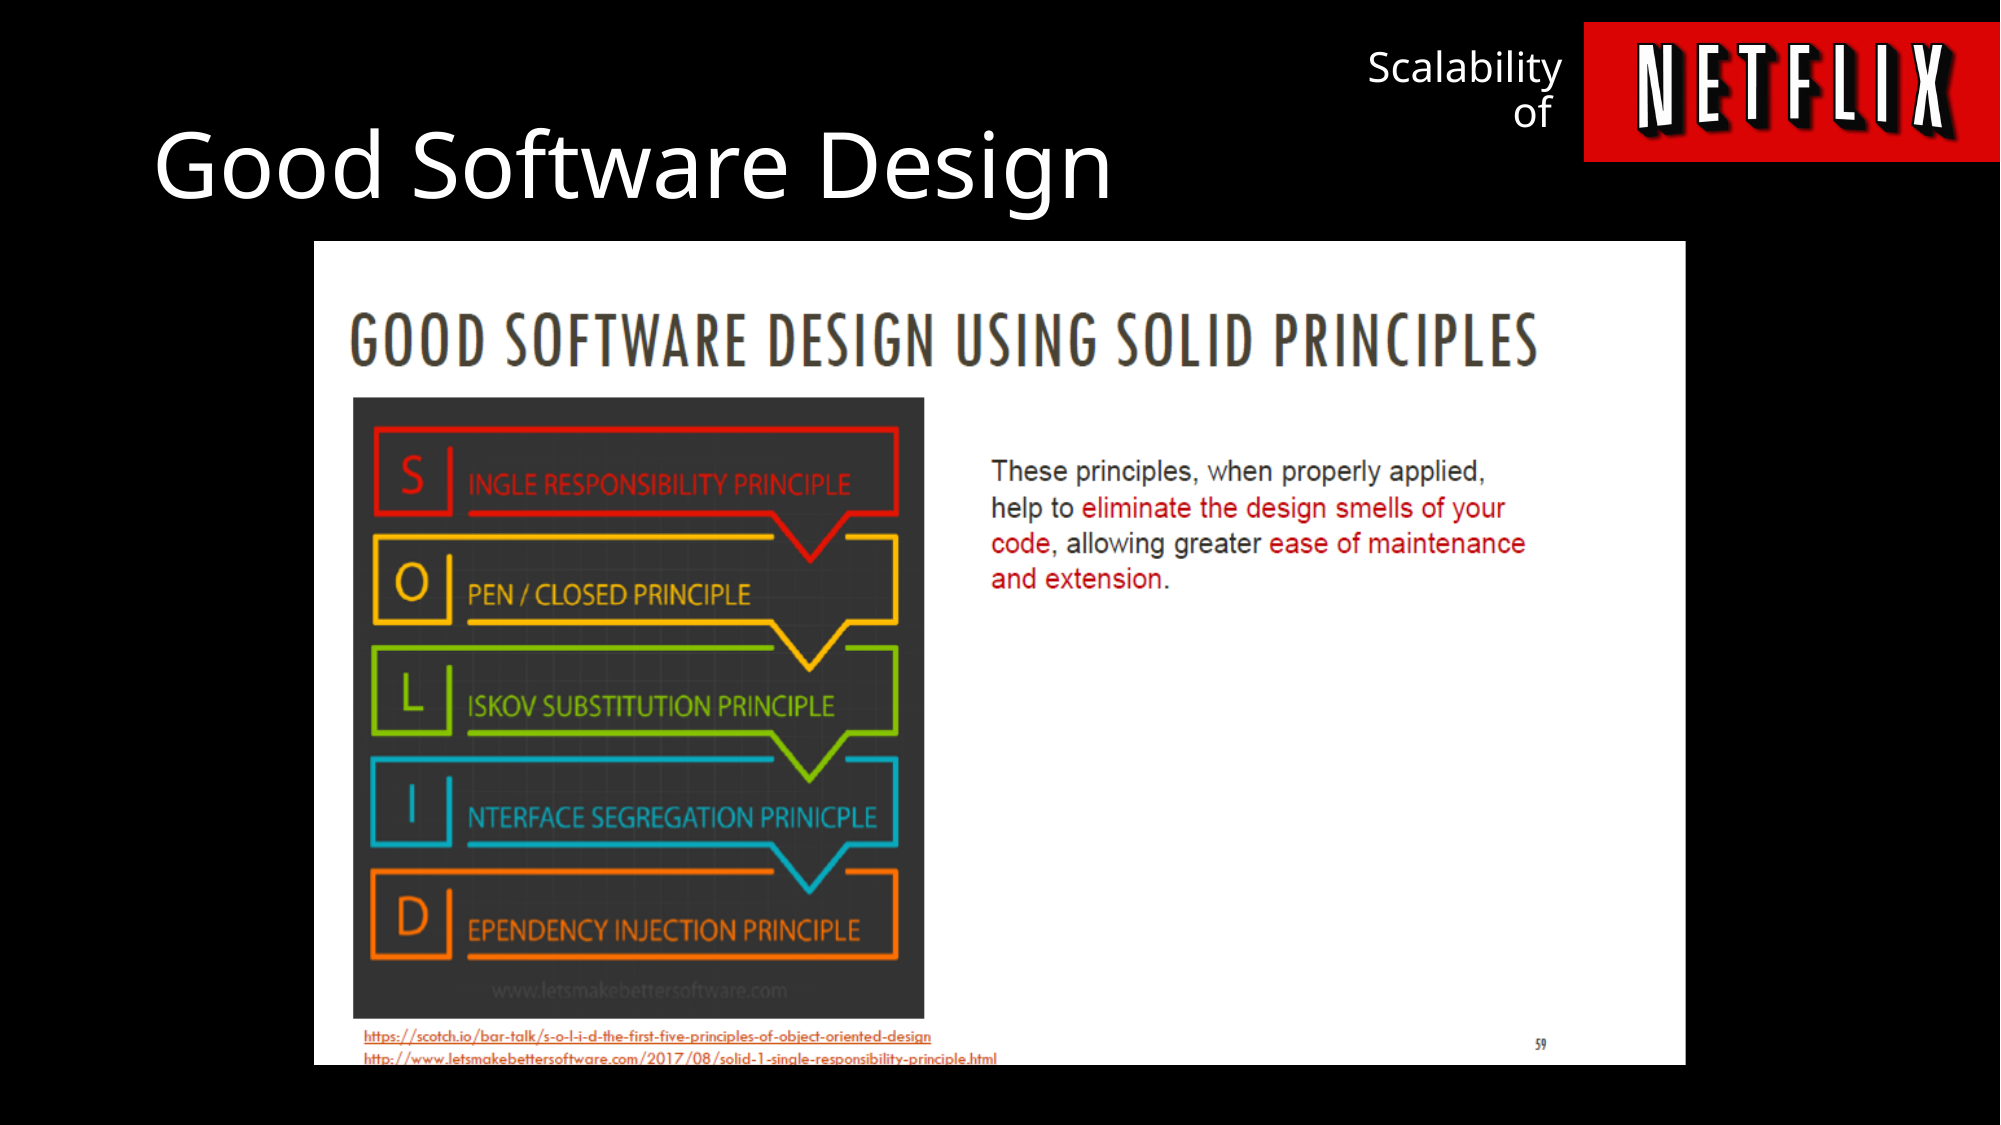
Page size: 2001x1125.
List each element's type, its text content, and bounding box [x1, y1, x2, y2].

text_box Scalability of [1345, 25, 1578, 157]
picture [1583, 22, 2000, 162]
title Good Software Design [137, 59, 1863, 278]
picture [314, 241, 1686, 1066]
